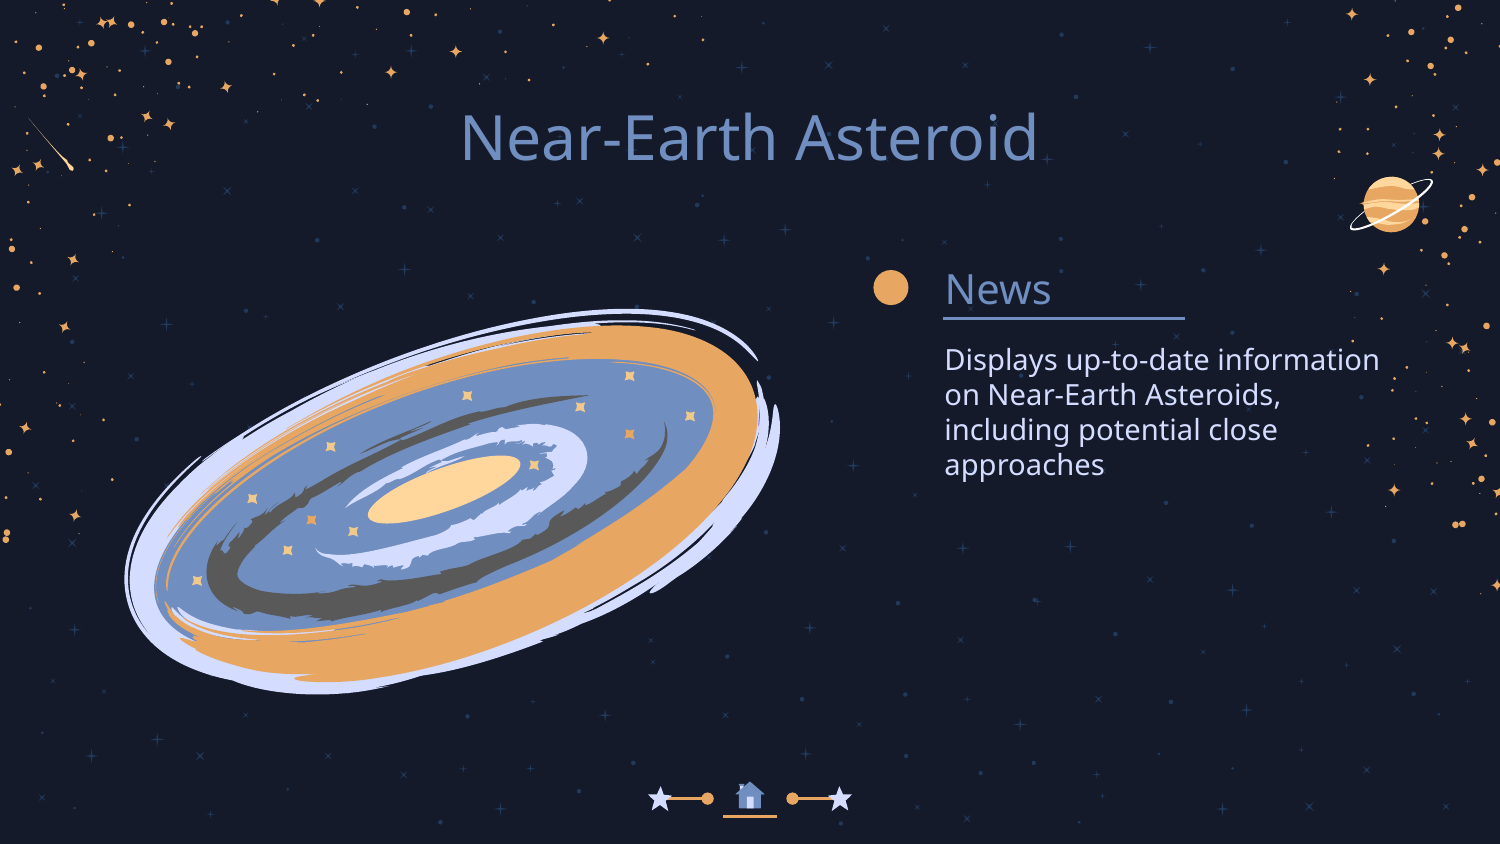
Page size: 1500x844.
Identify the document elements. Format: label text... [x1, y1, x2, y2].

text_box [639, 780, 708, 817]
text_box [873, 270, 909, 306]
text_box [792, 780, 861, 817]
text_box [722, 781, 778, 817]
title Near-Earth Asteroid [116, 88, 1383, 183]
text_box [647, 785, 708, 812]
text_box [792, 785, 853, 812]
text_box Displays up-to-date information on Near-Earth Asteroids, including potential close approaches [929, 322, 1397, 500]
text_box News [929, 262, 1199, 313]
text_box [123, 308, 781, 695]
